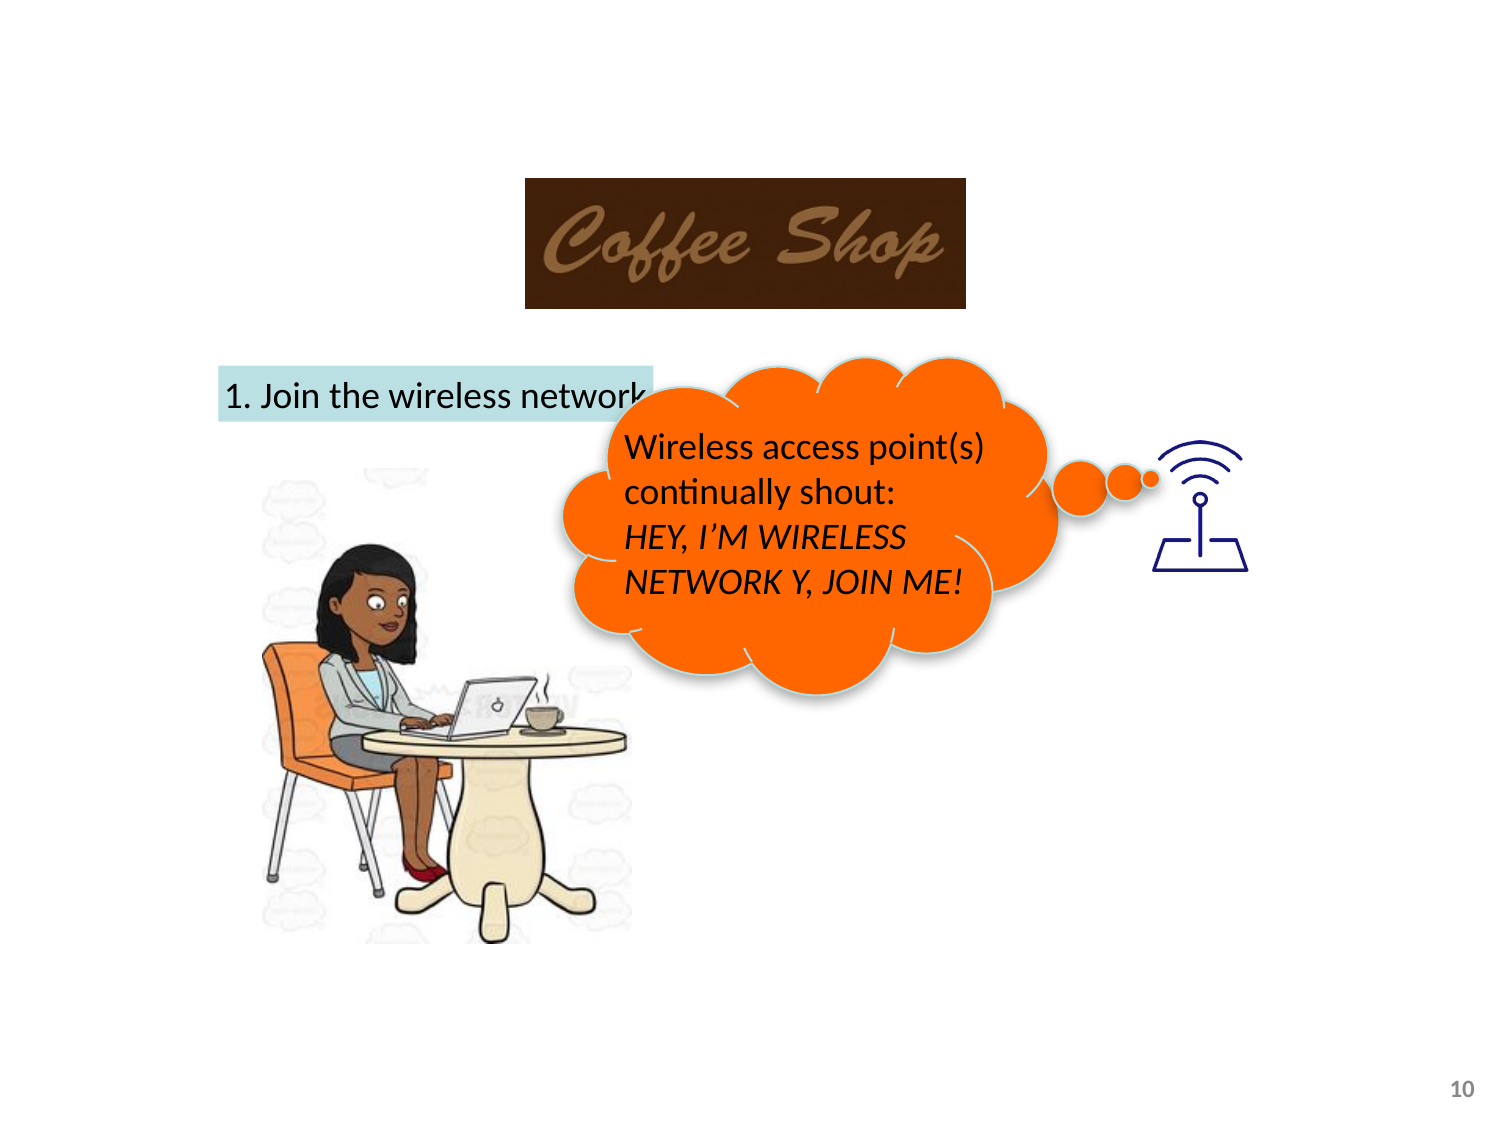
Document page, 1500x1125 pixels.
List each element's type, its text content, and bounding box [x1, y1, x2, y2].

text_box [561, 357, 1161, 696]
text_box 1. Join the wireless network [218, 365, 556, 422]
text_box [262, 449, 647, 944]
picture [1161, 440, 1266, 572]
picture [524, 177, 966, 310]
